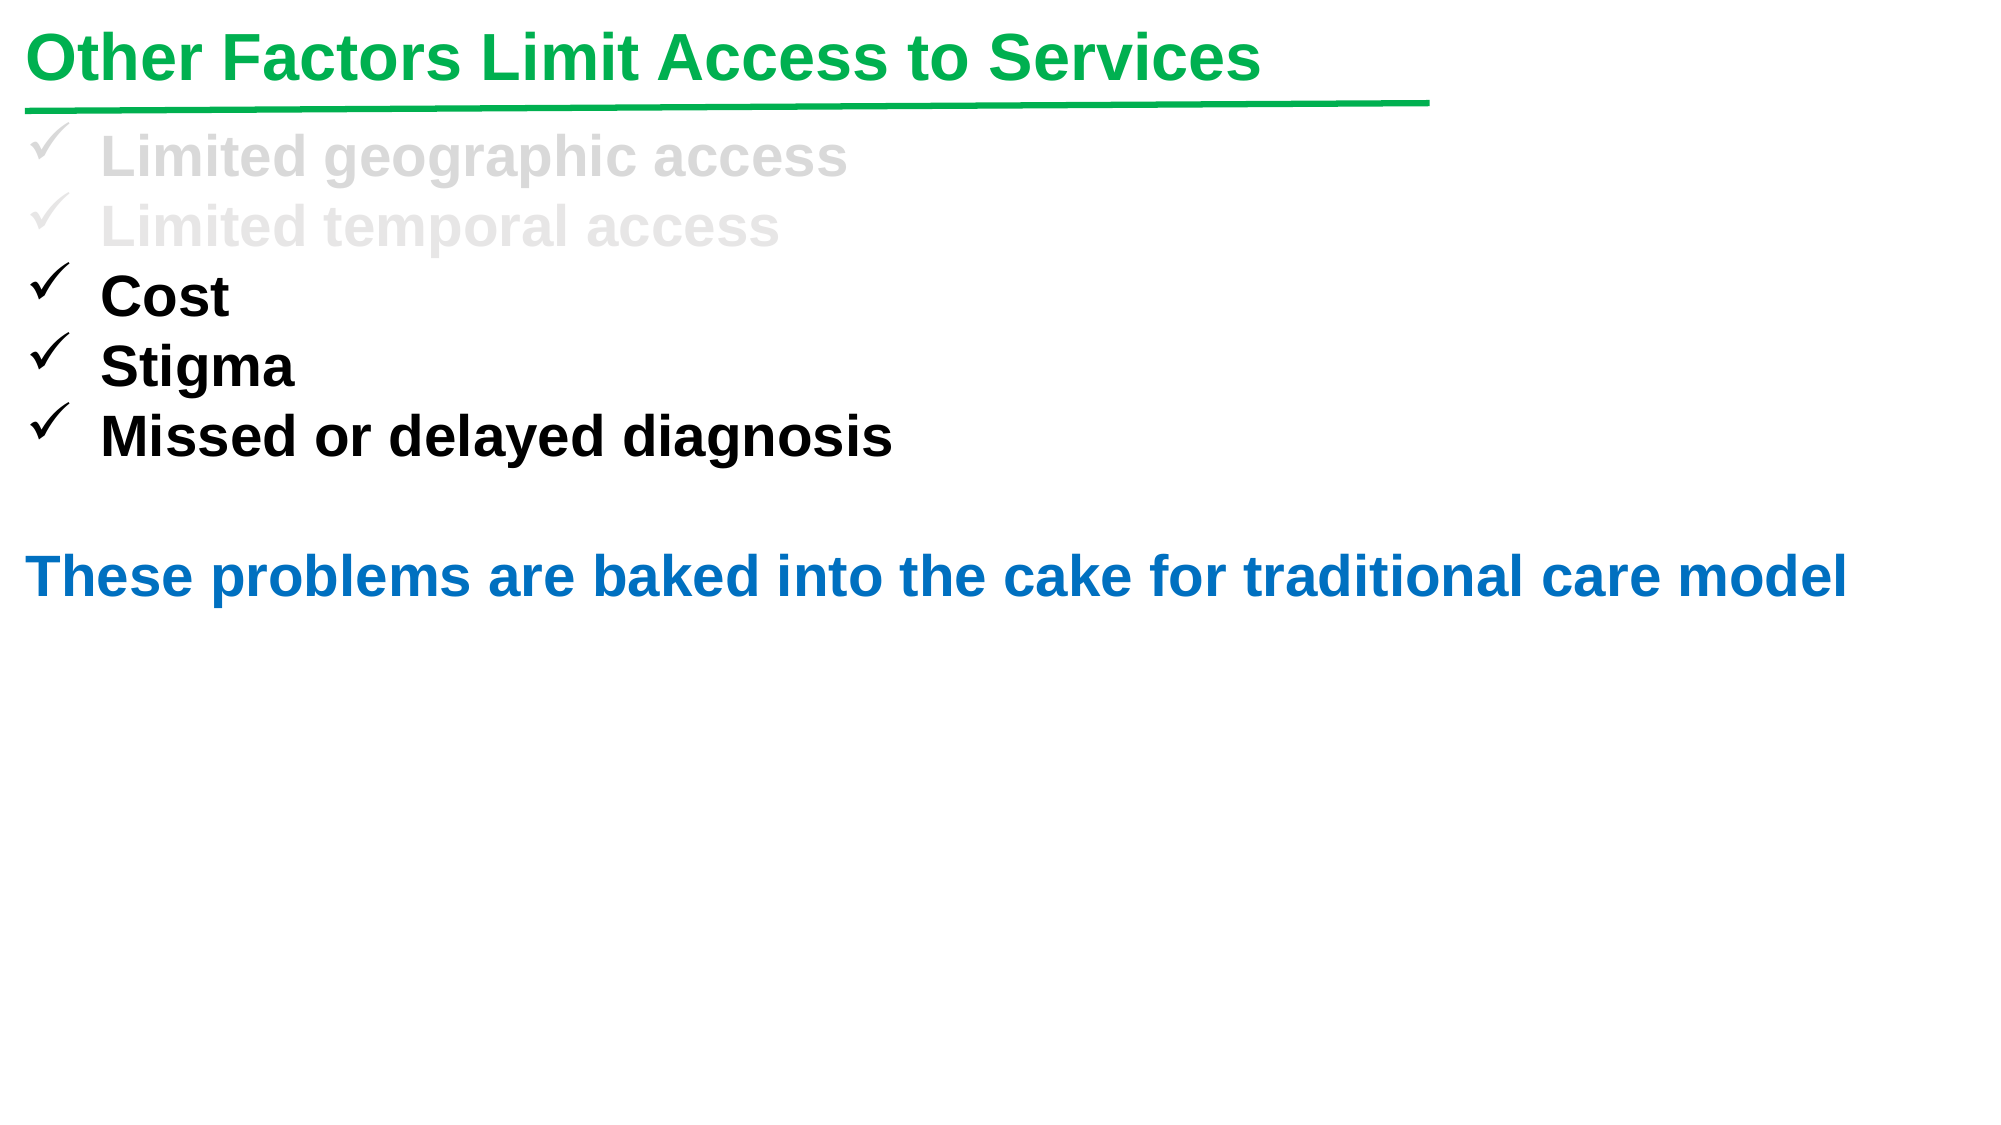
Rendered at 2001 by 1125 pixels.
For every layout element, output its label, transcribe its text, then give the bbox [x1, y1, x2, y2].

text_box Limited geographic access Limited temporal access Cost Stigma Missed or delayed diagnosis These problems are baked into the cake for traditional care model [10, 110, 1939, 616]
text_box Other Factors Limit Access to Services [10, 6, 1961, 101]
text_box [24, 103, 1430, 111]
